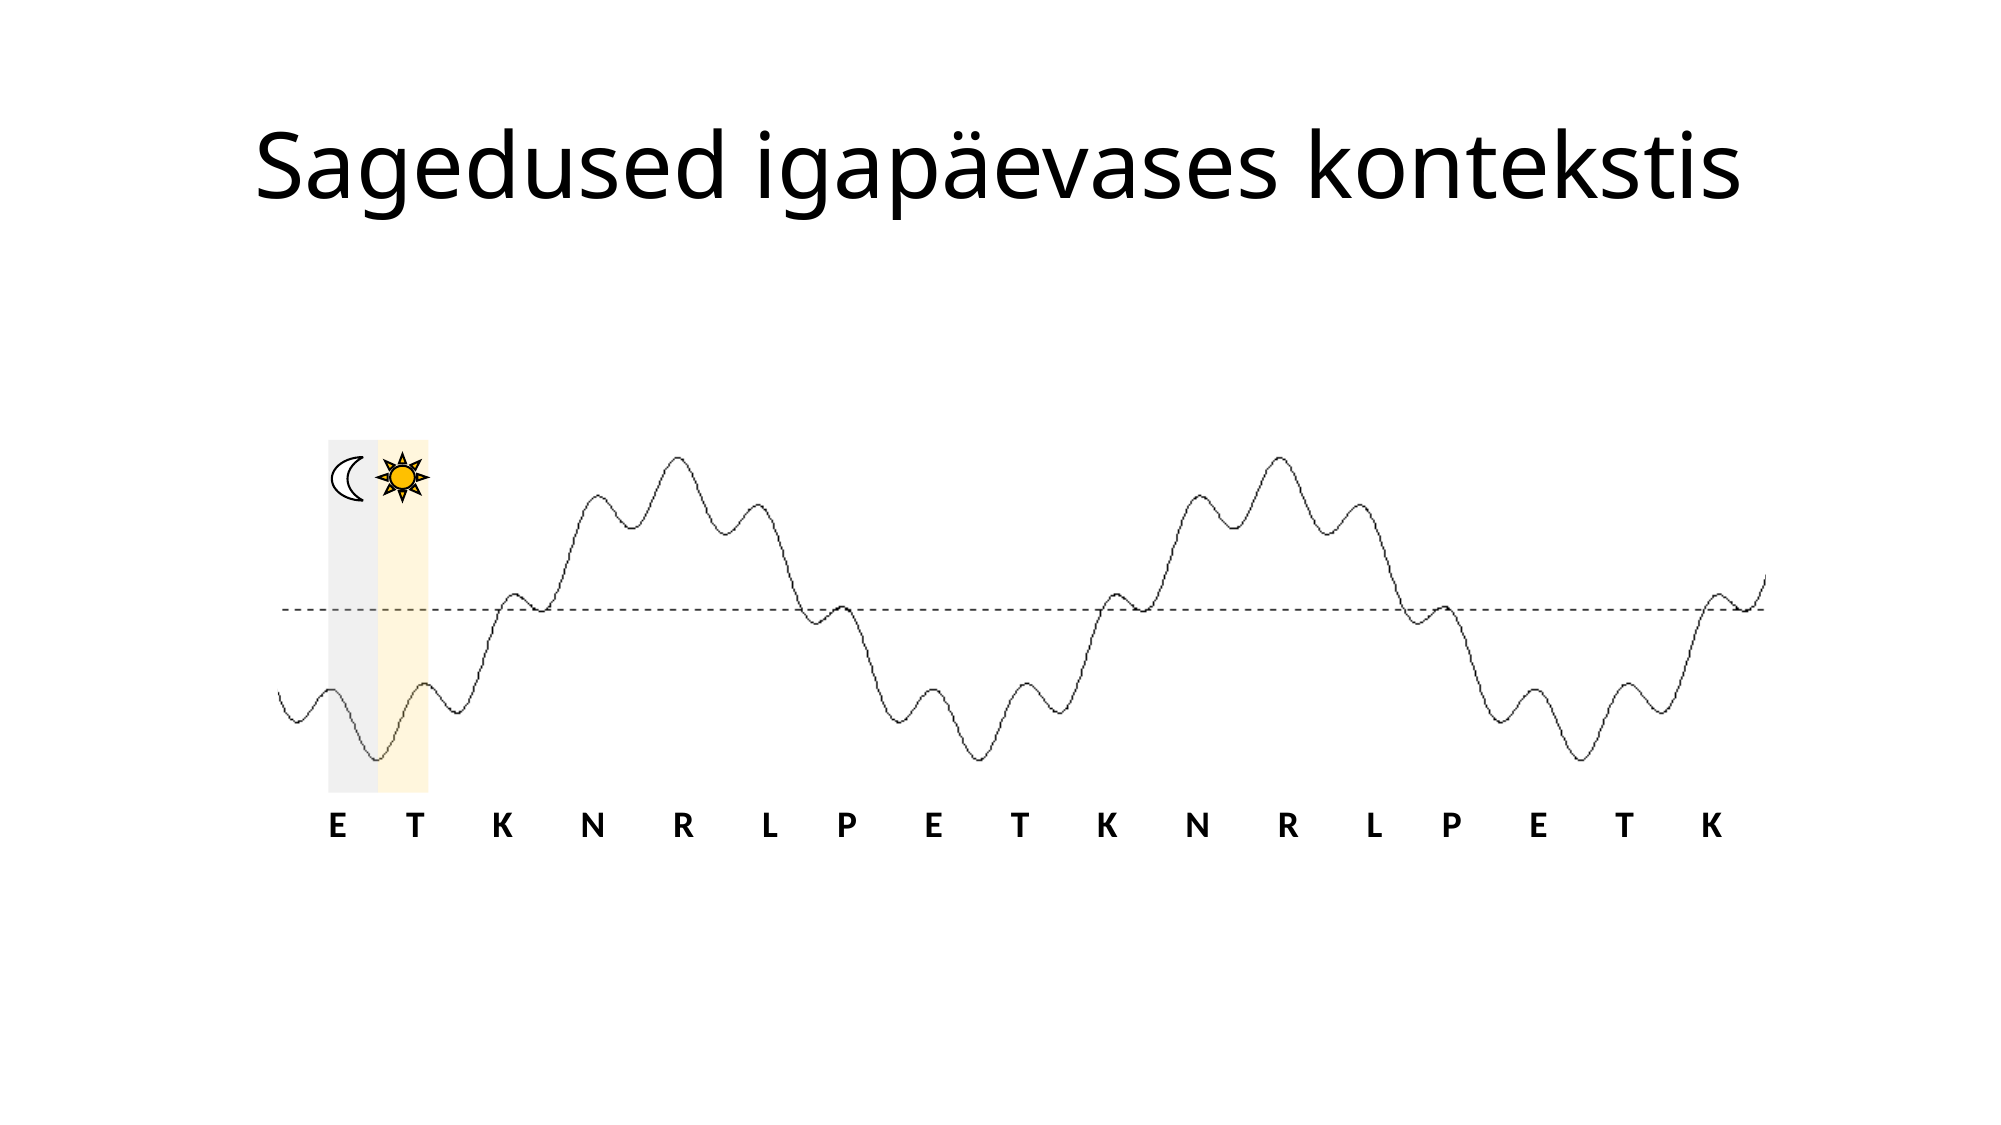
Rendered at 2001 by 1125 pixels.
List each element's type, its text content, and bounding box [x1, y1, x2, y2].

picture [277, 404, 1766, 809]
title Sagedused igapäevases kontekstis [137, 59, 1863, 278]
text_box E T K N R L P E T K N R L P E T K [313, 809, 1766, 853]
